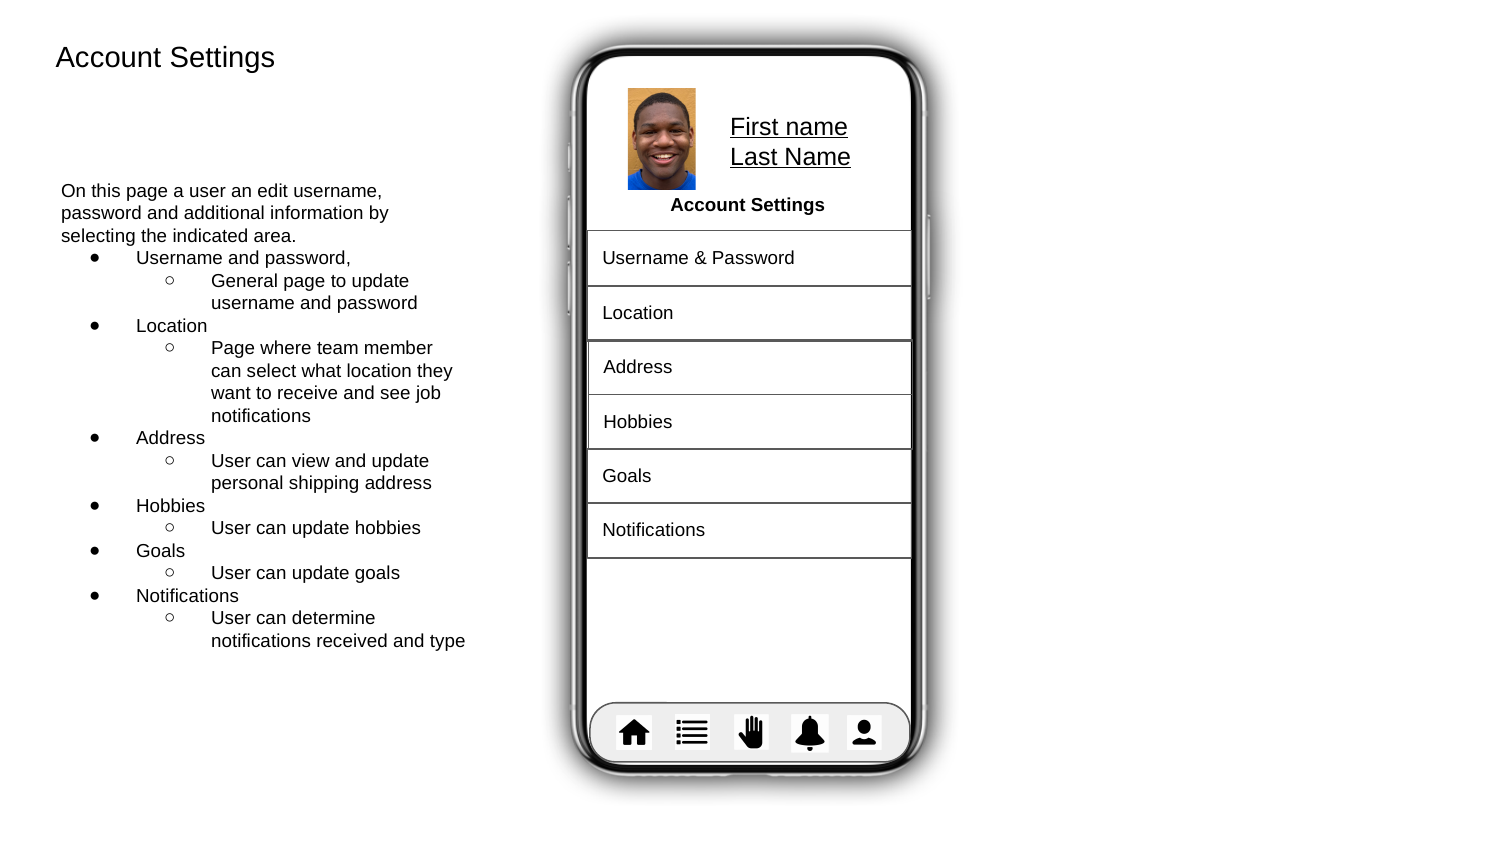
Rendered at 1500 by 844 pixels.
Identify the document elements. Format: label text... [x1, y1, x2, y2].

text_box Account Settings [40, 23, 439, 145]
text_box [589, 702, 911, 763]
text_box On this page a user an edit username, password and additional information by selecting the indicated area. Username and password, General page to update username and password Location Page where team member can select what location they want to receive and see job notifications Address User can view and update personal shipping address Hobbies User can update hobbies Goals User can update goals Notifications User can determine notifications received and type [46, 163, 481, 844]
picture [537, 13, 963, 808]
